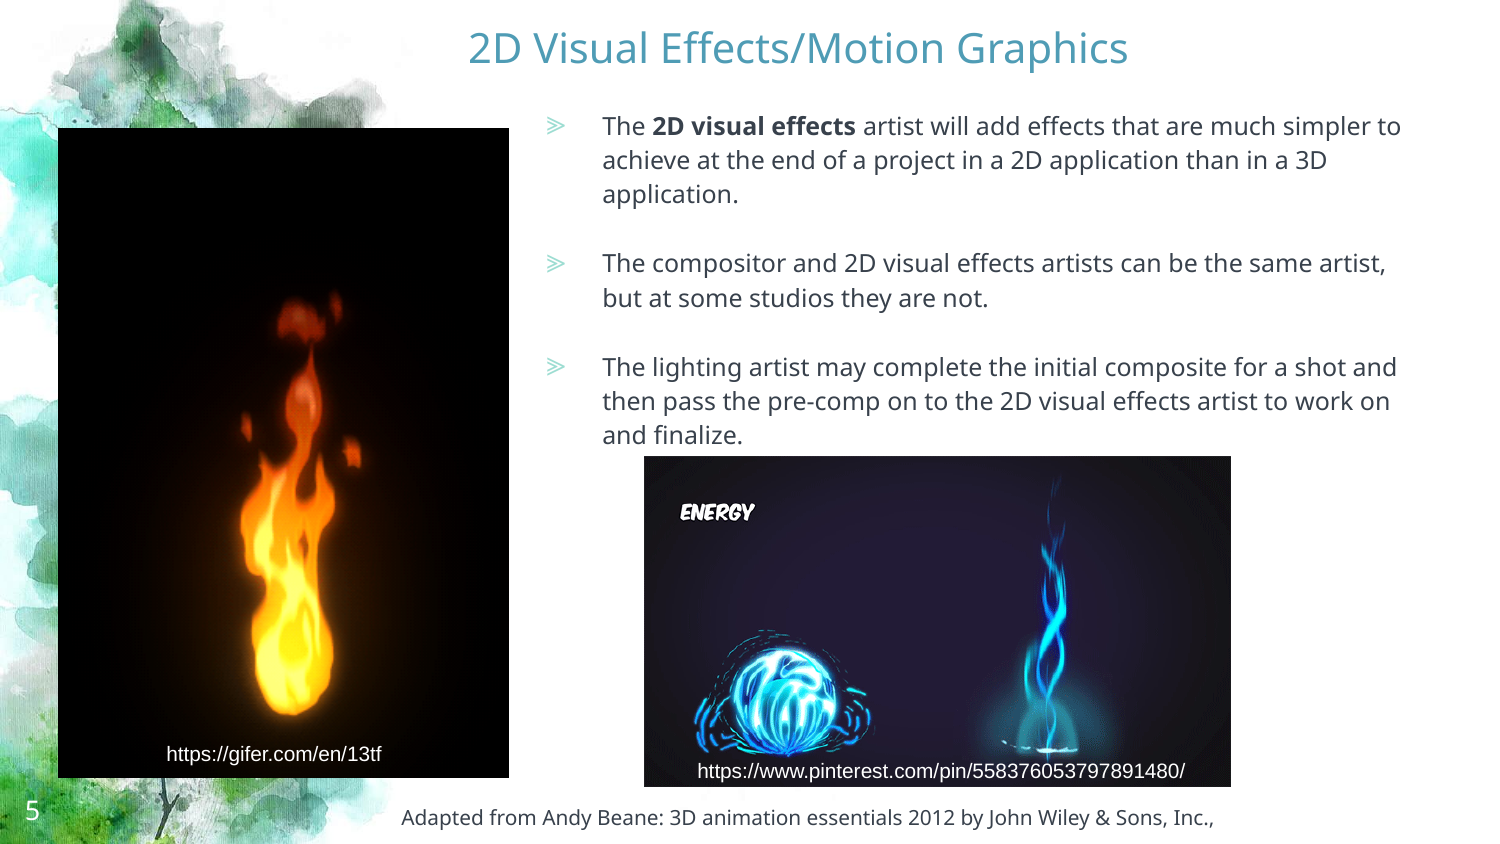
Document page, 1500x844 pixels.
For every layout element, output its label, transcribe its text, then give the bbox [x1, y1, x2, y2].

picture [0, 0, 1500, 844]
list The 2D visual effects artist will add effects that are much simpler to achieve at the end of a project in a 2D application than in a 3D application. The compositor and 2D visual effects artists can be the same artist, but at some studios they are not. The lighting artist may complete the initial composite for a shot and then pass the pre-comp on to the 2D visual effects artist to work on and finalize. [527, 105, 1430, 434]
slide_number 5 [24, 779, 115, 844]
title 2D Visual Effects/Motion Graphics [468, 23, 1425, 72]
text_box Adapted from Andy Beane: 3D animation essentials 2012 by John Wiley & Sons, Inc., [386, 796, 1278, 832]
